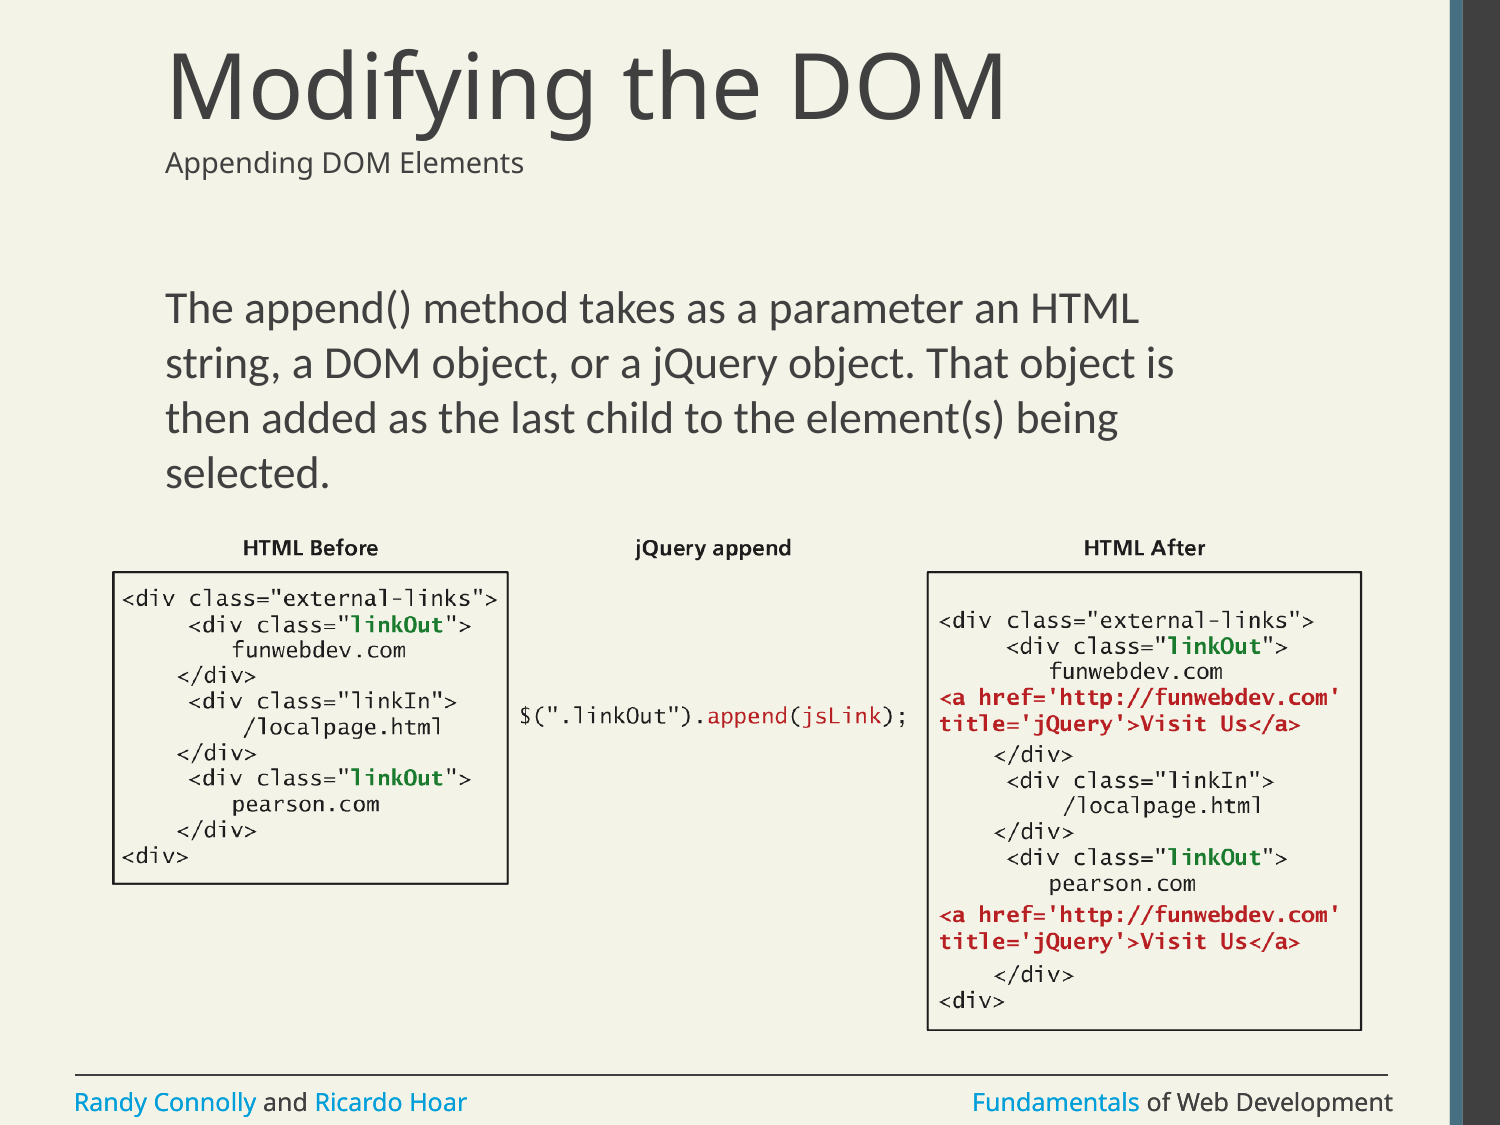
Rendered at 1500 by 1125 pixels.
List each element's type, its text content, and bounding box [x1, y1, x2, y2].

list The append() method takes as a parameter an HTML string, a DOM object, or a jQuery object. That object is then added as the last child to the element(s) being selected. [150, 270, 1200, 535]
list Appending DOM Elements [150, 137, 1200, 188]
picture [112, 537, 1363, 1032]
title Modifying the DOM [150, 20, 1425, 188]
